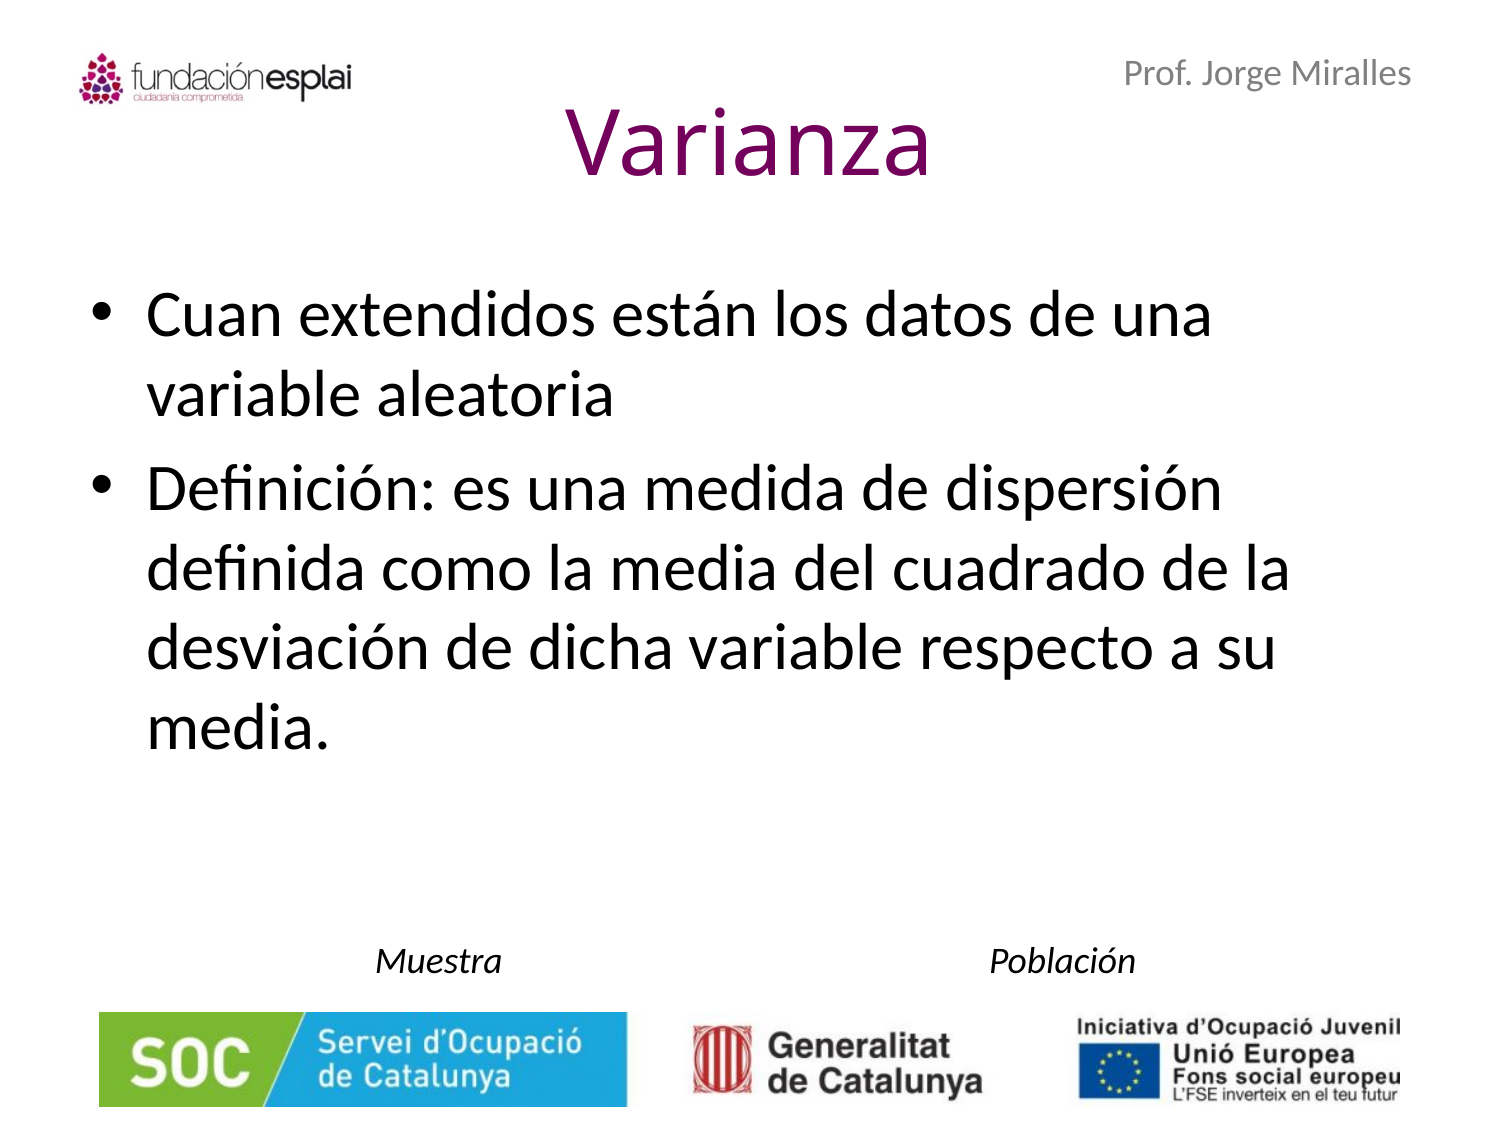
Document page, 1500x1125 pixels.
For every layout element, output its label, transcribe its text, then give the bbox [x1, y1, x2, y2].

picture [73, 42, 357, 114]
title Varianza [75, 45, 1425, 233]
picture [99, 1012, 1400, 1107]
text_box Población [974, 928, 1164, 989]
text_box Muestra [360, 928, 526, 989]
